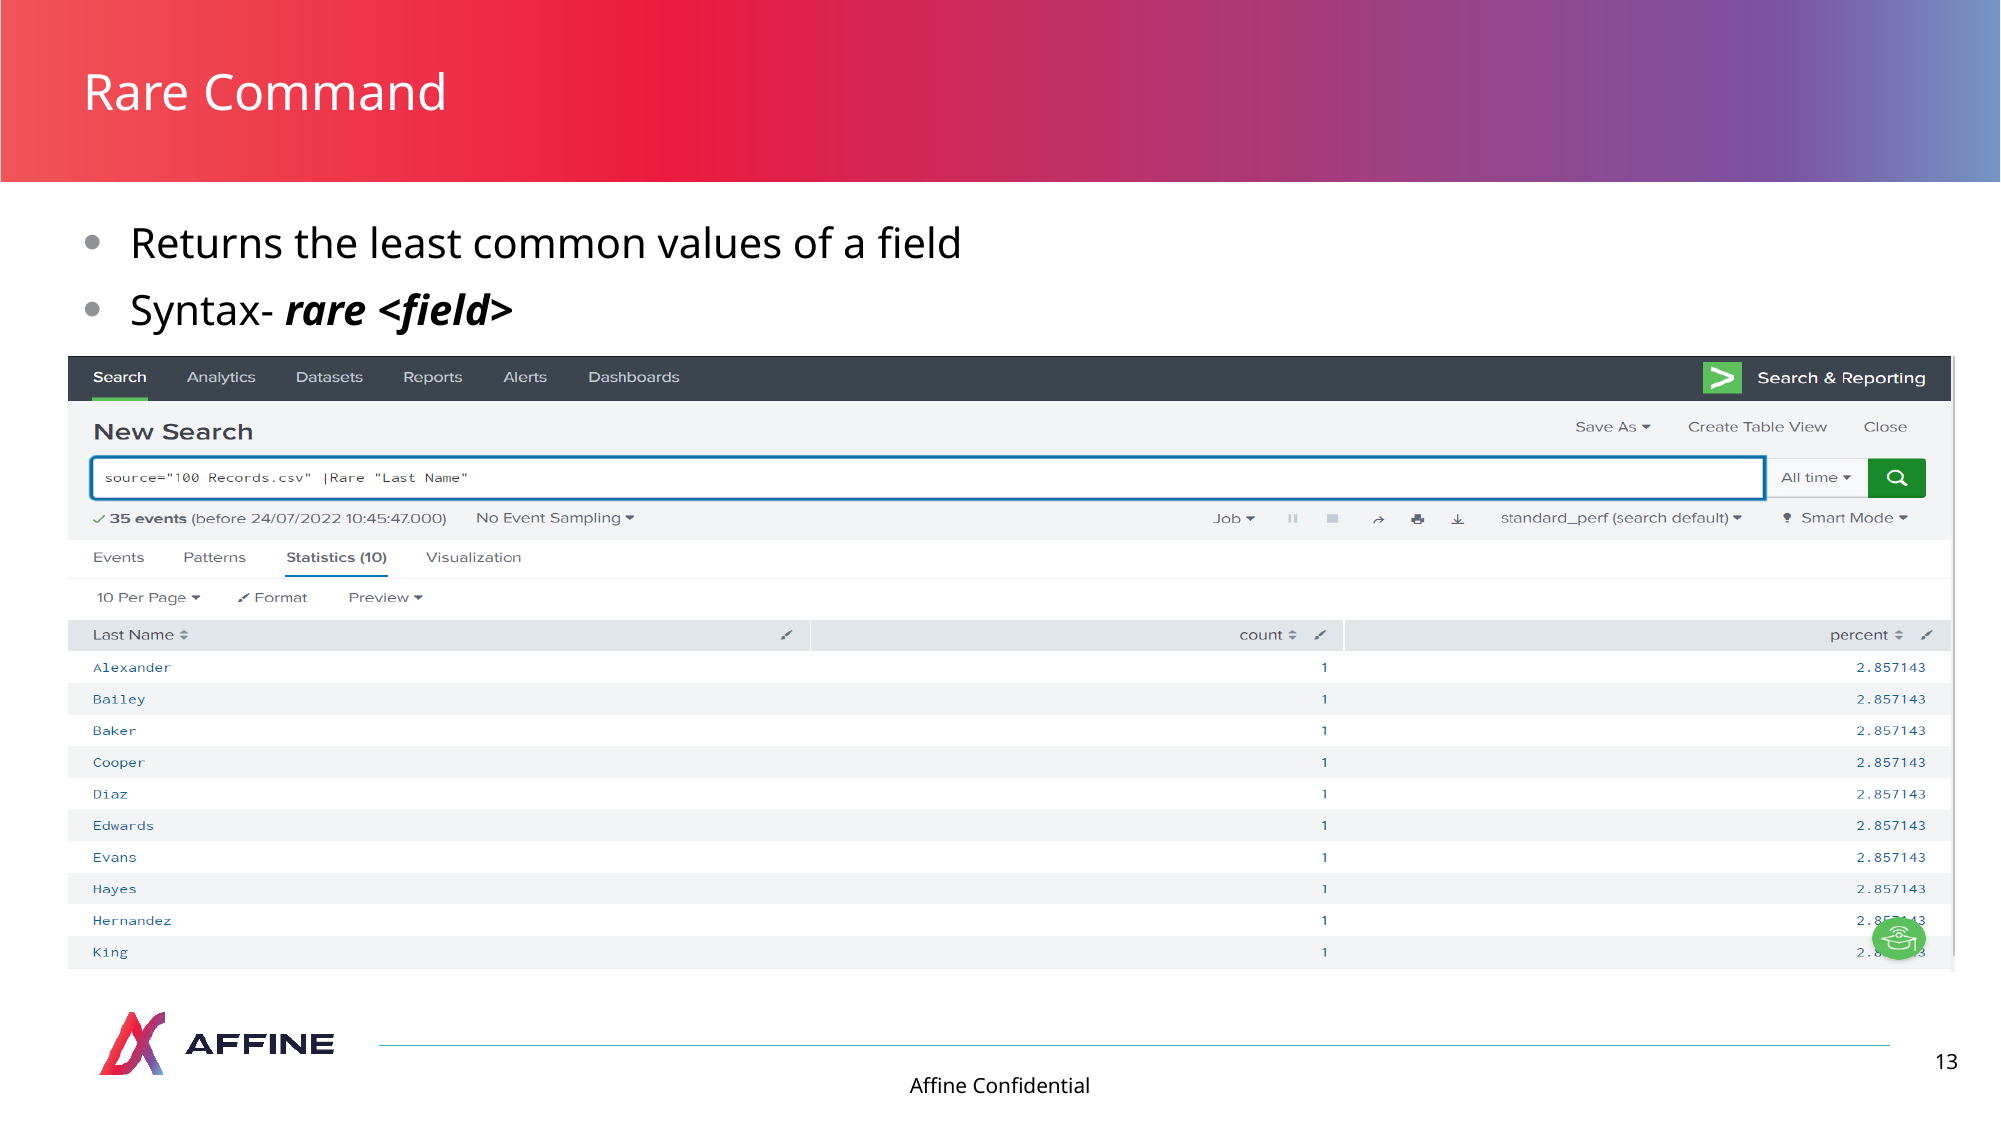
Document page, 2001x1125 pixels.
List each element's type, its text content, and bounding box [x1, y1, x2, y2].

slide_number 13 [1853, 1019, 1974, 1106]
picture [99, 1012, 334, 1075]
picture [67, 356, 1955, 972]
title Rare Command [68, 27, 1930, 154]
text_box Returns the least common values of a field Syntax- rare <field> [68, 209, 1425, 355]
picture [2, 0, 1999, 182]
